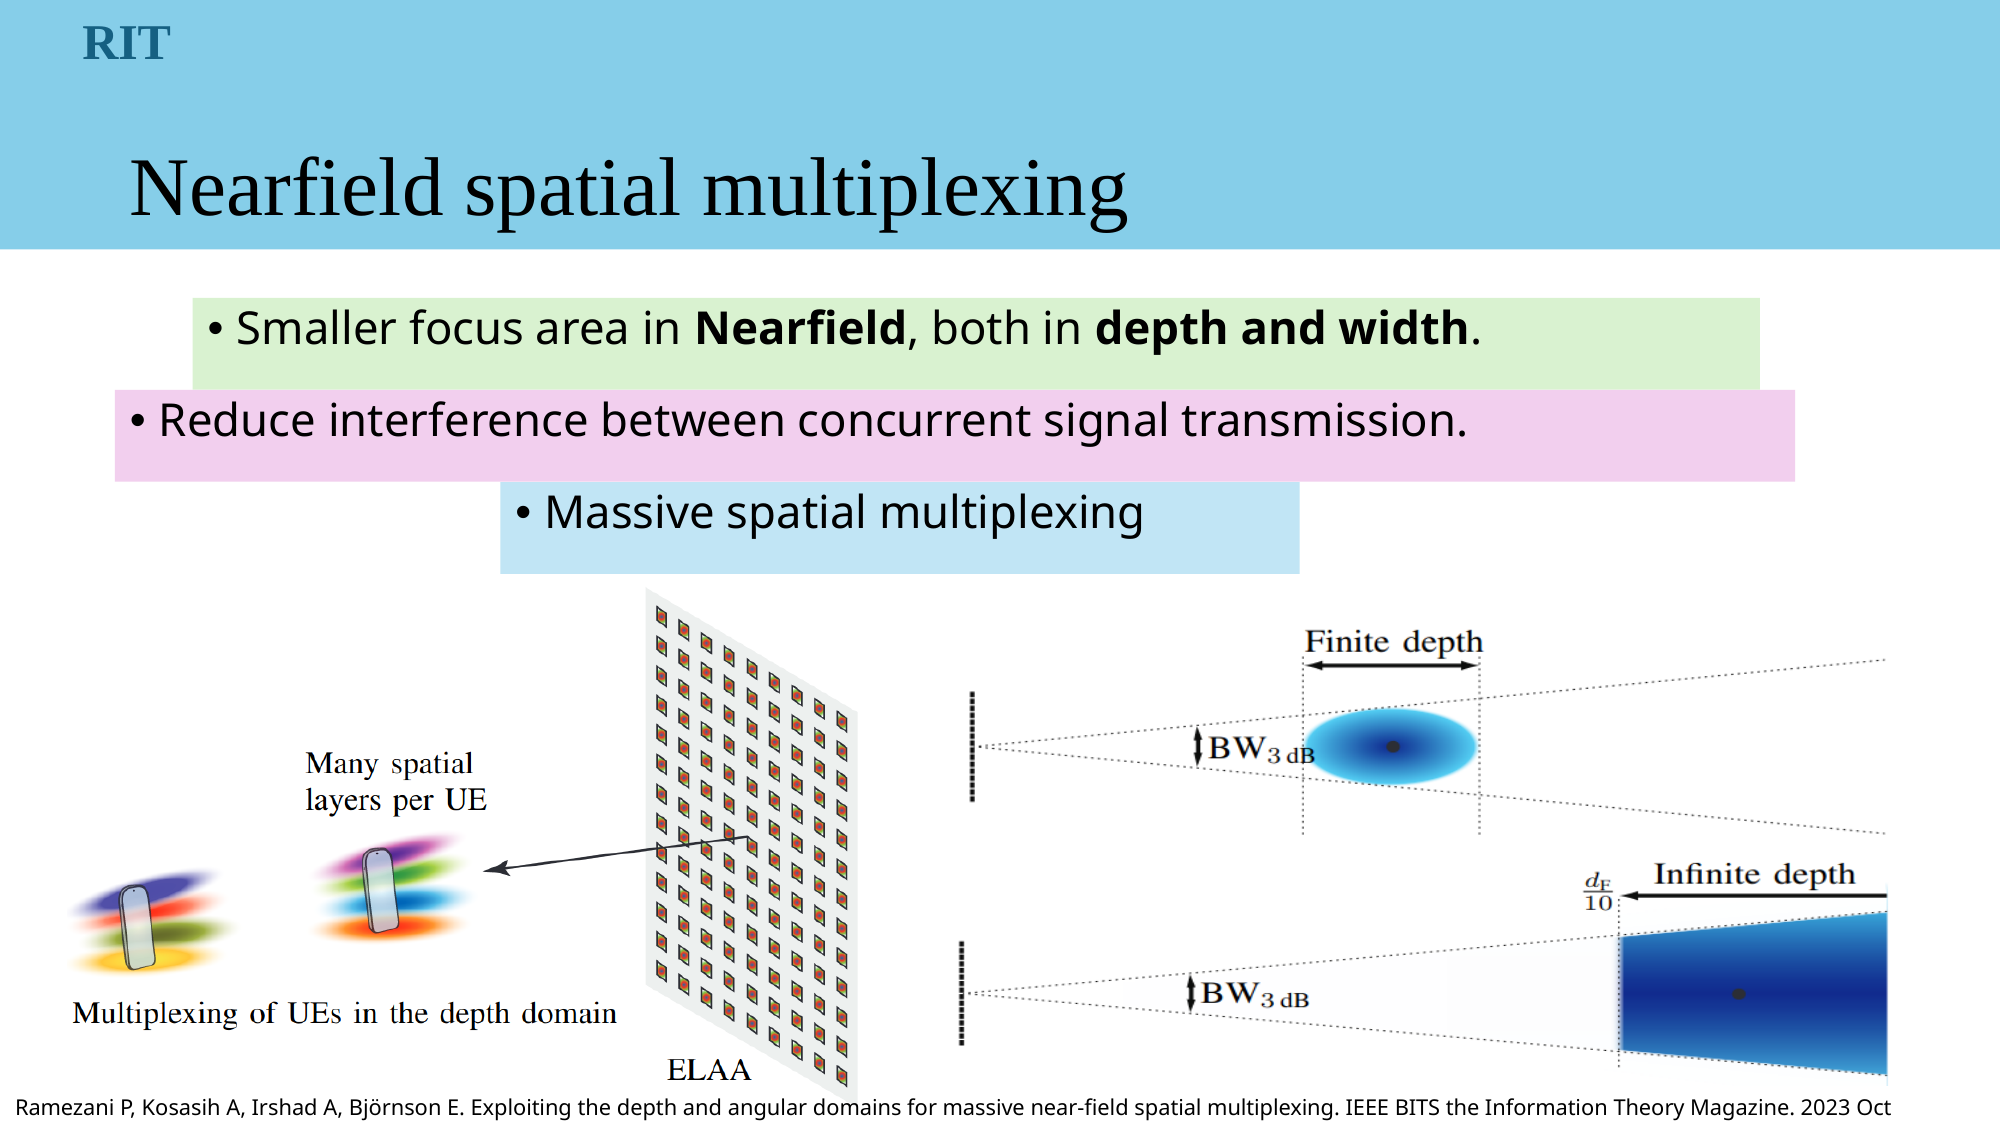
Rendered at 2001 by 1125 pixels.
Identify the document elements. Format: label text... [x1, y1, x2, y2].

text_box RIT [67, 1, 518, 77]
text_box Massive spatial multiplexing [500, 482, 1300, 574]
picture [954, 616, 1917, 1086]
picture [67, 574, 871, 1115]
text_box Ramezani P, Kosasih A, Irshad A, Björnson E. Exploiting the depth and angular domains for massive near-field spatial multiplexing. IEEE BITS the Information Theory Magazine. 2023 Oct 6;3(1):14-26. [0, 1085, 2000, 1125]
text_box Reduce interference between concurrent signal transmission. [114, 389, 1796, 482]
list Smaller focus area in Nearfield, both in depth and width. [192, 297, 1760, 389]
text_box Nearfield spatial multiplexing [114, 78, 1957, 300]
text_box [0, 0, 2000, 250]
